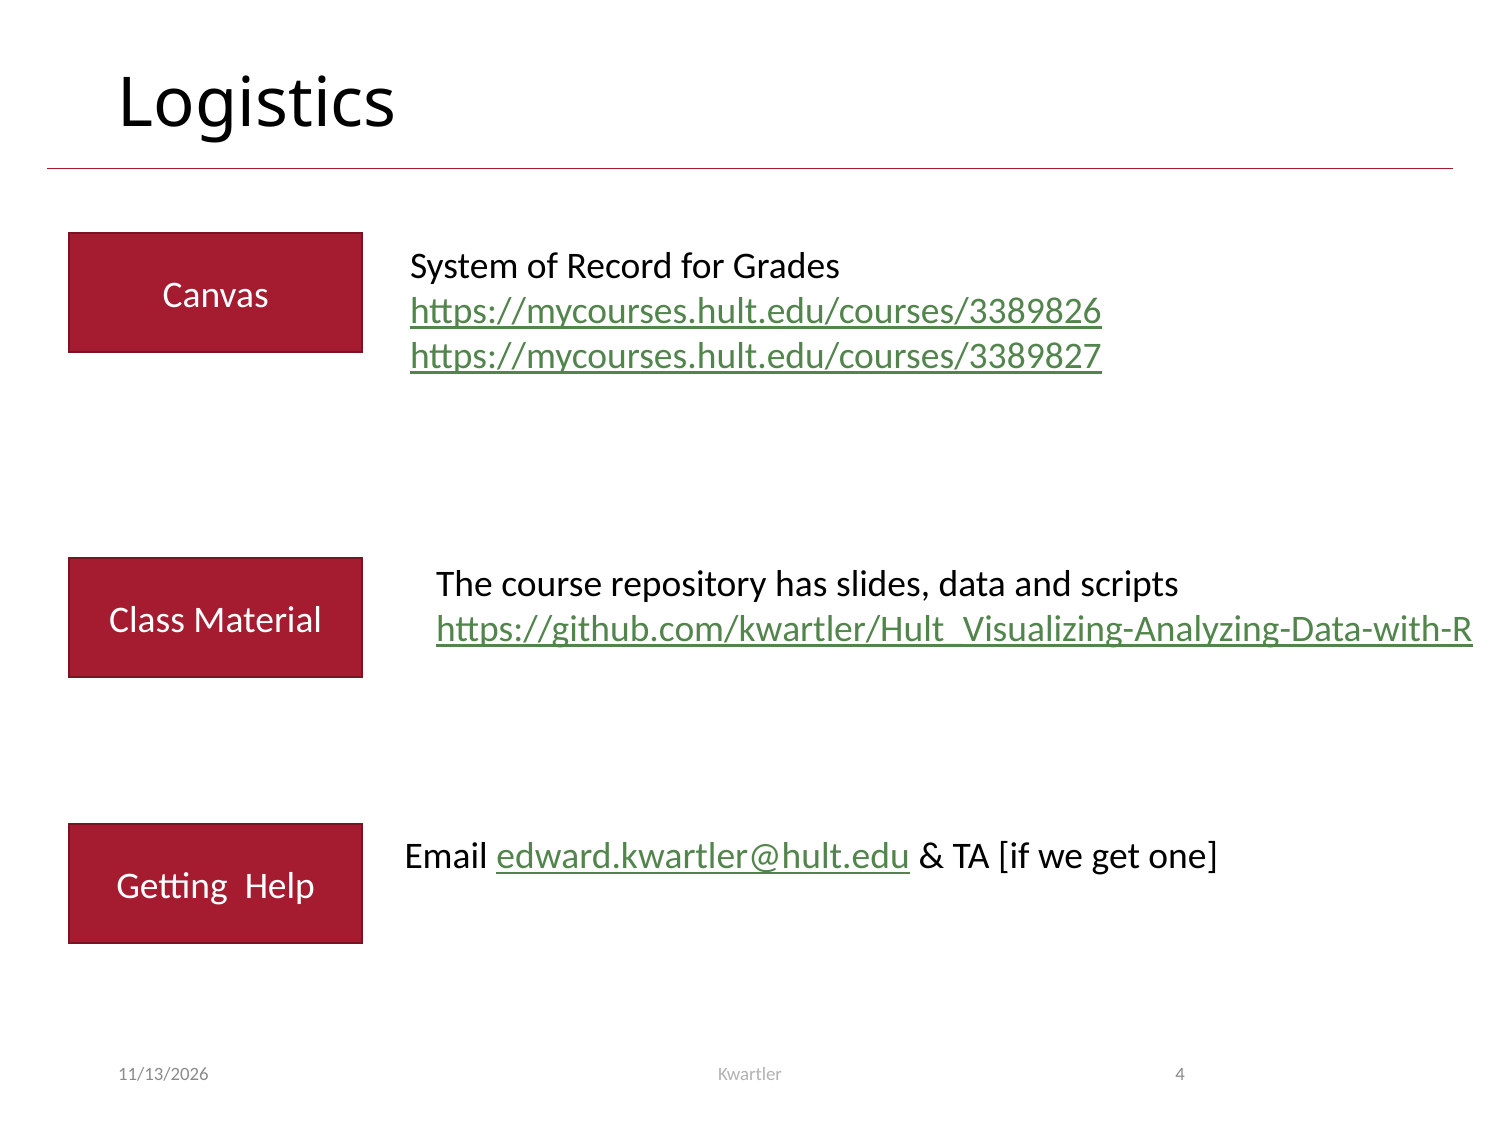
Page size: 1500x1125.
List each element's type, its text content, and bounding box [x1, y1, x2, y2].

text_box Logistics [103, 59, 1397, 157]
text_box The course repository has slides, data and scripts https://github.com/kwartler/Hult_Visualizing-Analyzing-Data-with-R [421, 551, 1489, 657]
text_box Class Material [68, 557, 363, 678]
text_box System of Record for Grades https://mycourses.hult.edu/courses/3389826 https://mycourses.hult.edu/courses/3389827 [395, 233, 1118, 384]
slide_number 4 [1059, 1042, 1200, 1103]
text_box Email edward.kwartler@hult.edu & TA [if we get one] [389, 824, 1234, 884]
text_box Getting Help [68, 823, 363, 944]
text_box Canvas [68, 232, 363, 353]
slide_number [103, 1042, 441, 1103]
footer Kwartler [496, 1042, 1004, 1103]
